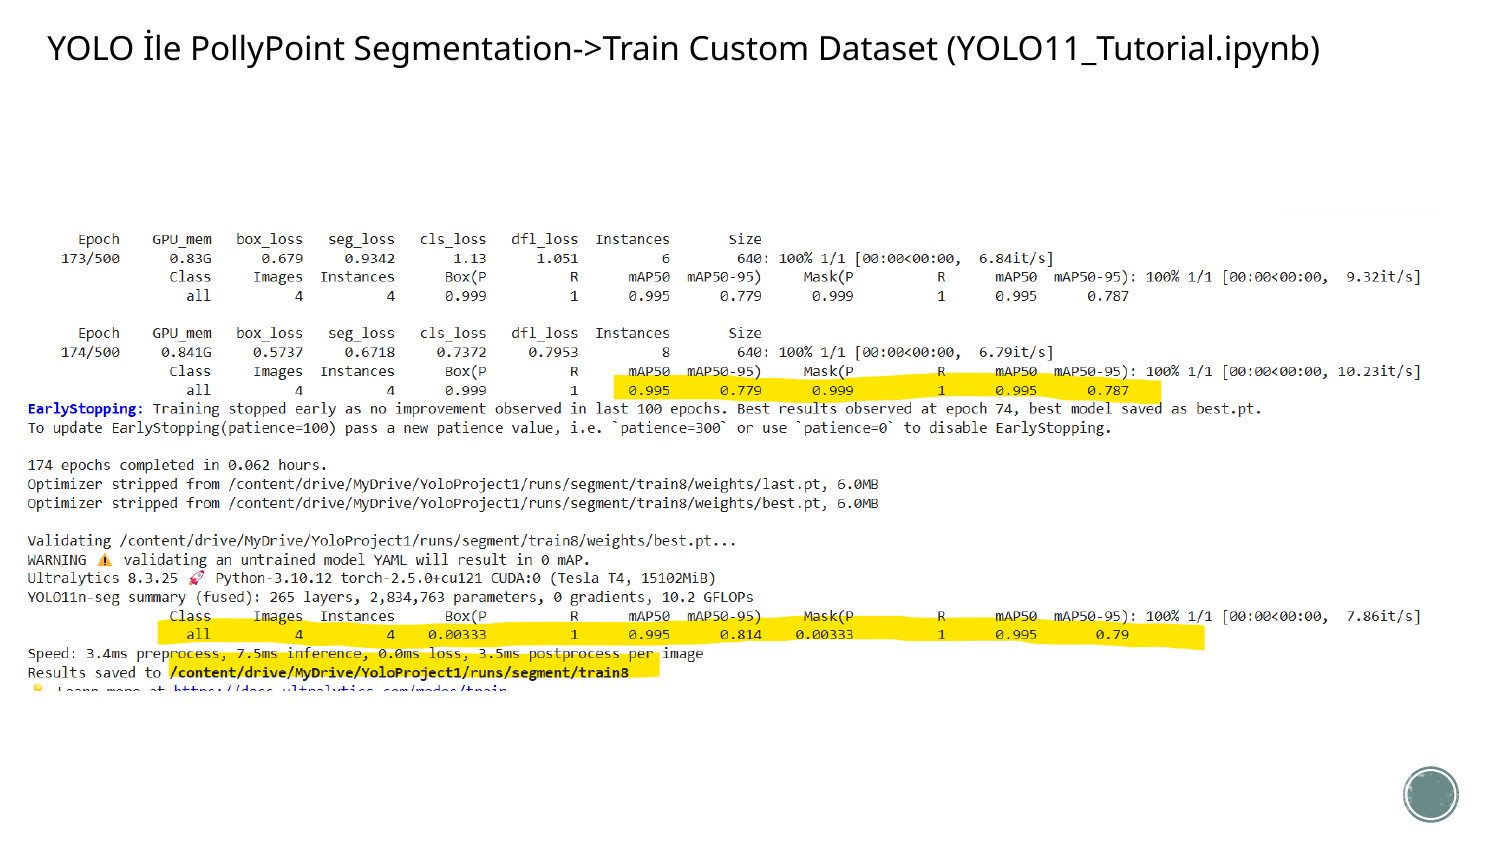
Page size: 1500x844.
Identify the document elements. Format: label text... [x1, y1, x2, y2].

text_box [32, 99, 1485, 802]
title YOLO İle PollyPoint Segmentation->Train Custom Dataset (YOLO11_Tutorial.ipynb) [32, 0, 1475, 99]
picture [15, 209, 1440, 691]
text_box [43, 127, 1468, 774]
